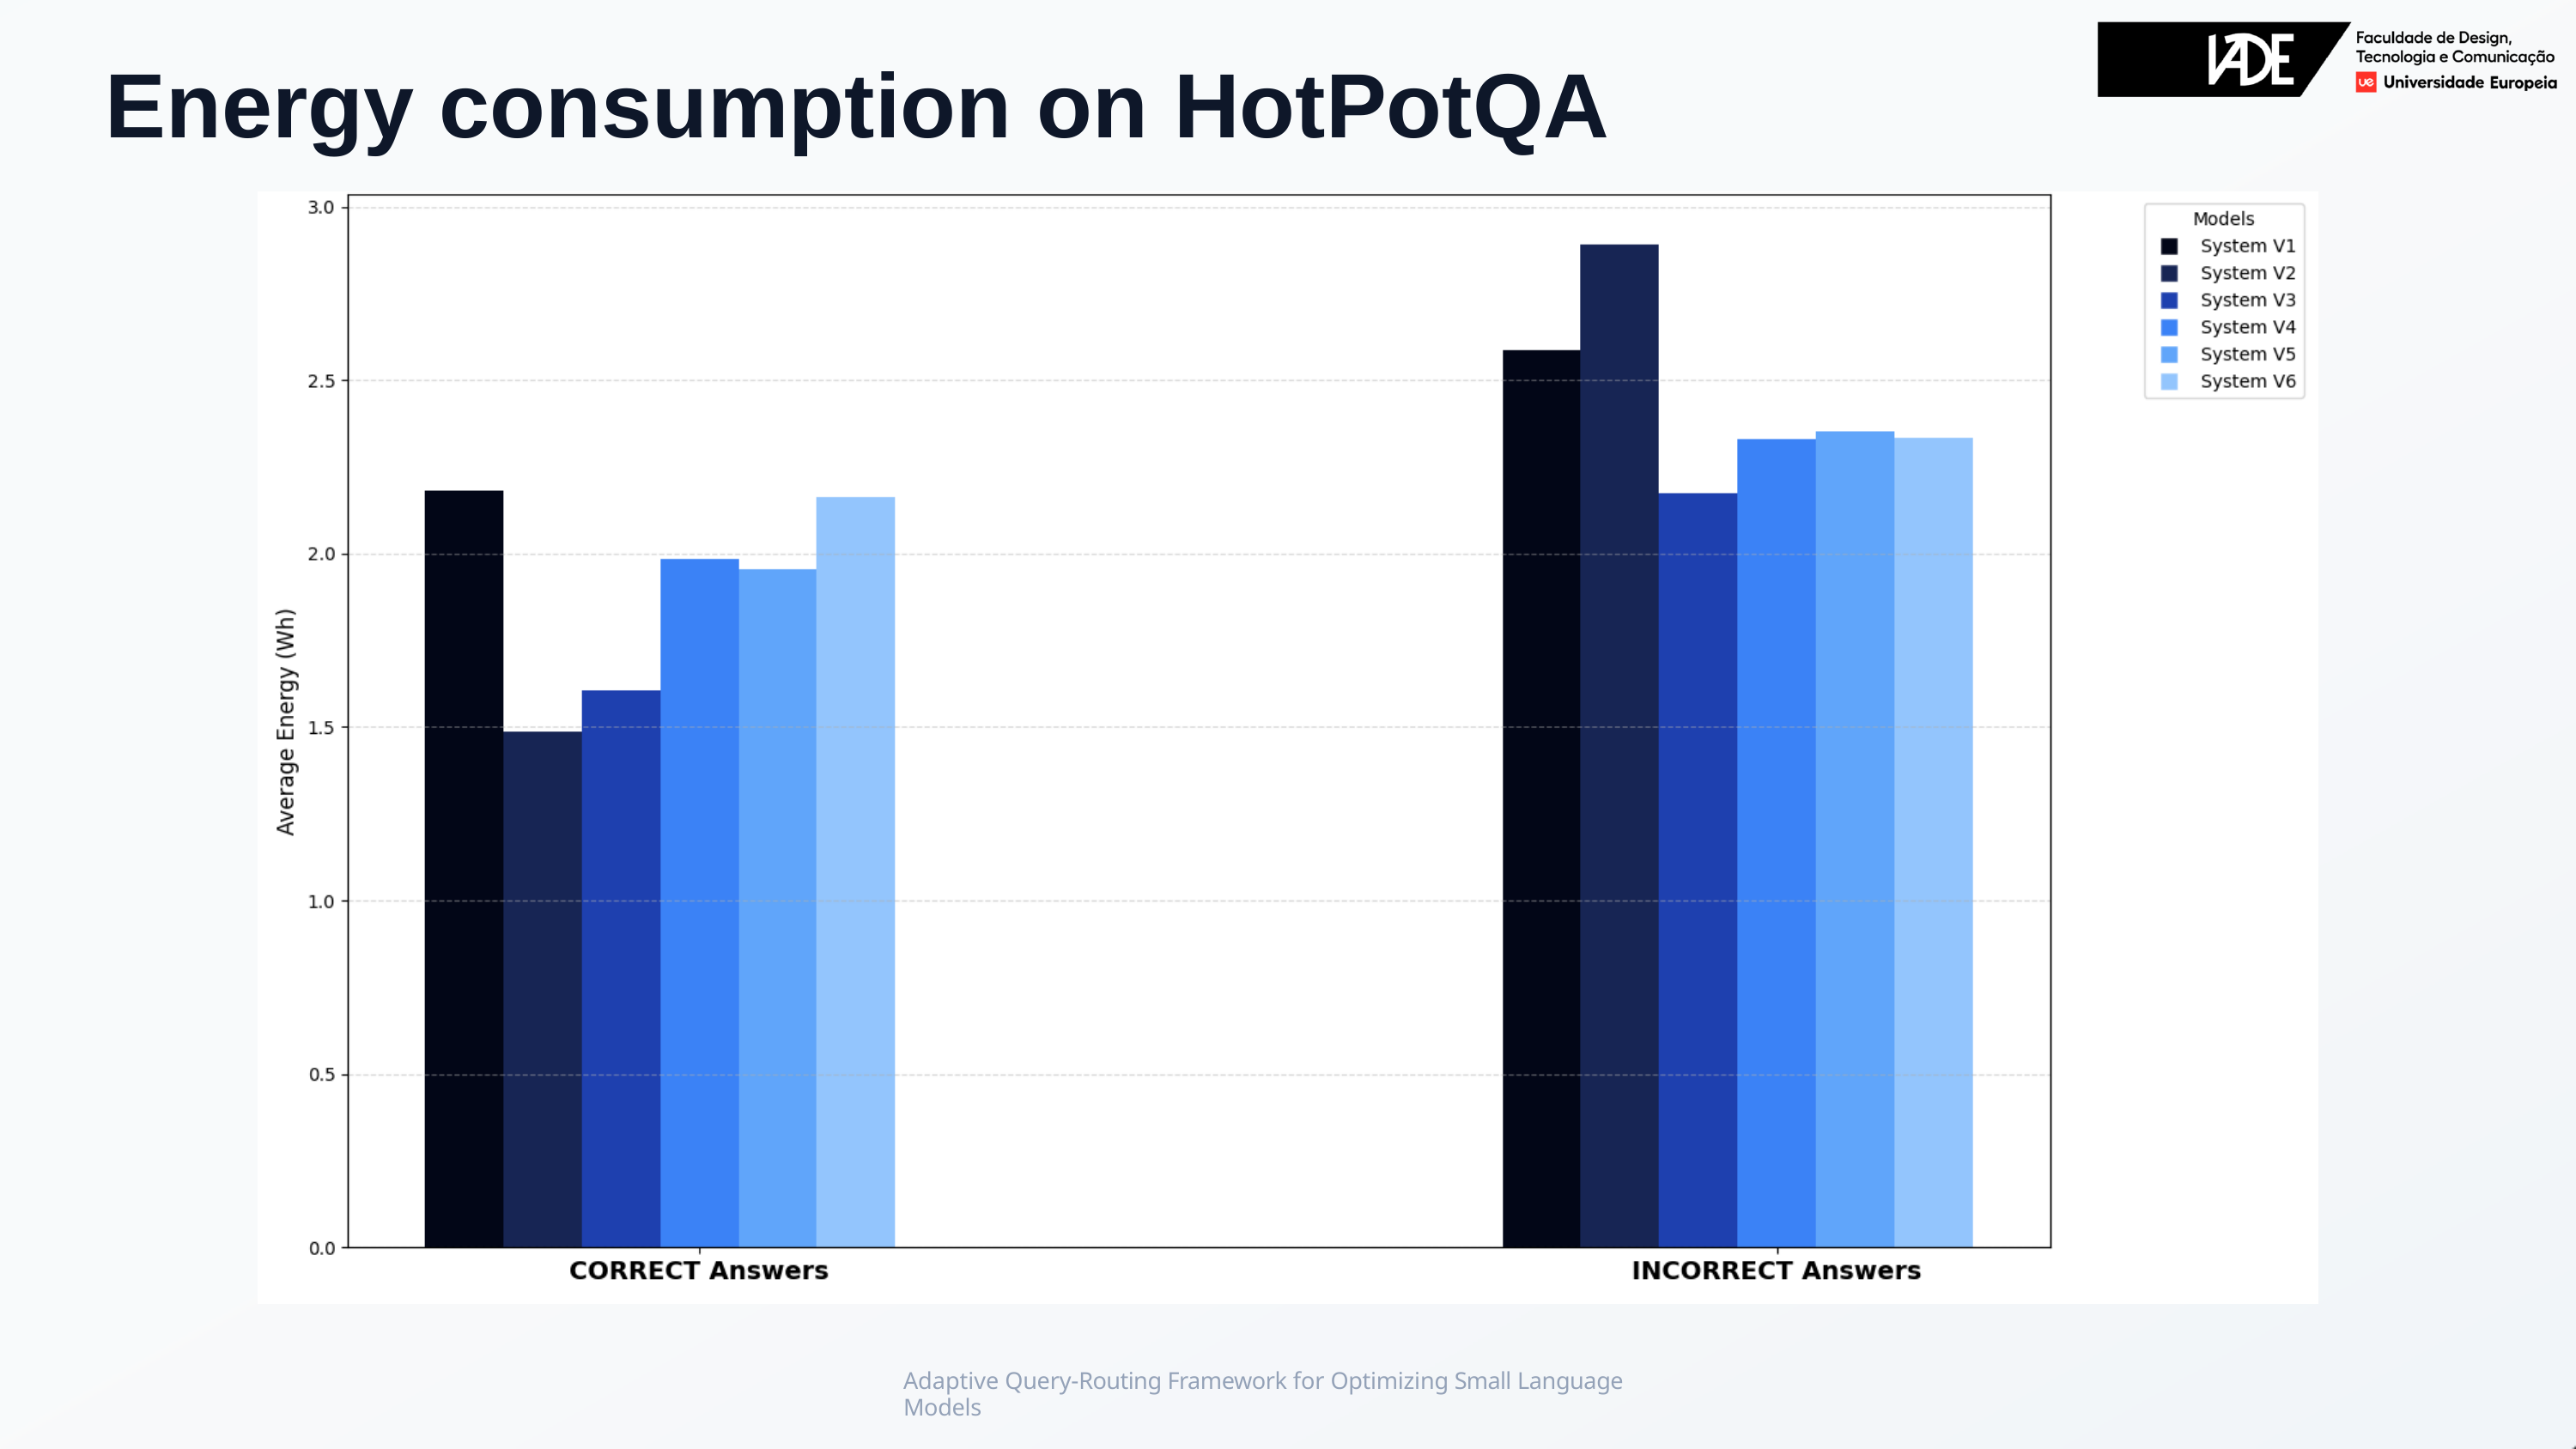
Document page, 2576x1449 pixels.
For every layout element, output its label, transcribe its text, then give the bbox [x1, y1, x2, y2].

footer Adaptive Query-Routing Framework for Optimizing Small Language Models [902, 1367, 1666, 1449]
picture [0, 0, 2576, 1449]
title Energy consumption on HotPotQA [105, 45, 2008, 157]
